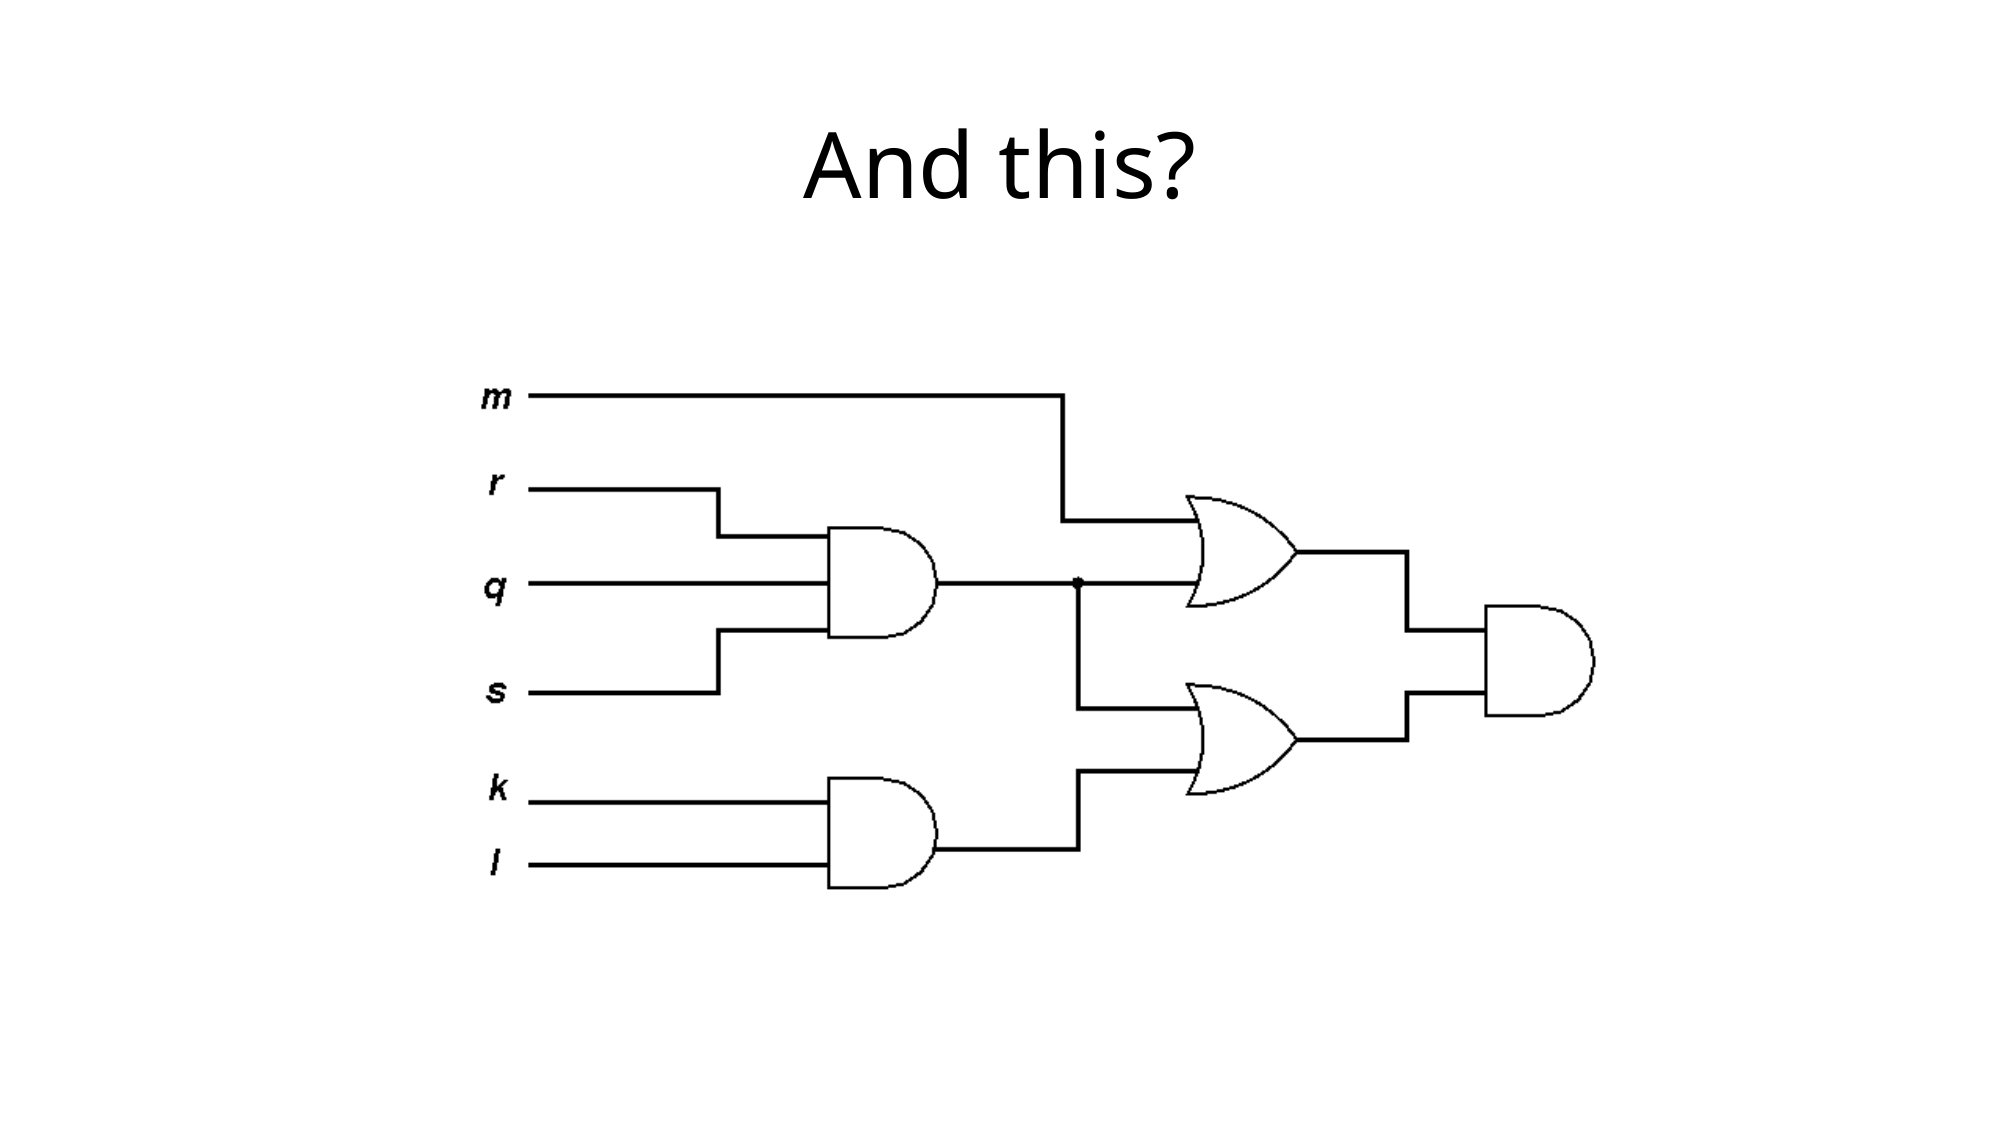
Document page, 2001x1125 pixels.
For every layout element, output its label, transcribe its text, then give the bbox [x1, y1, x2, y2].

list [466, 356, 1602, 899]
title And this? [137, 59, 1863, 278]
